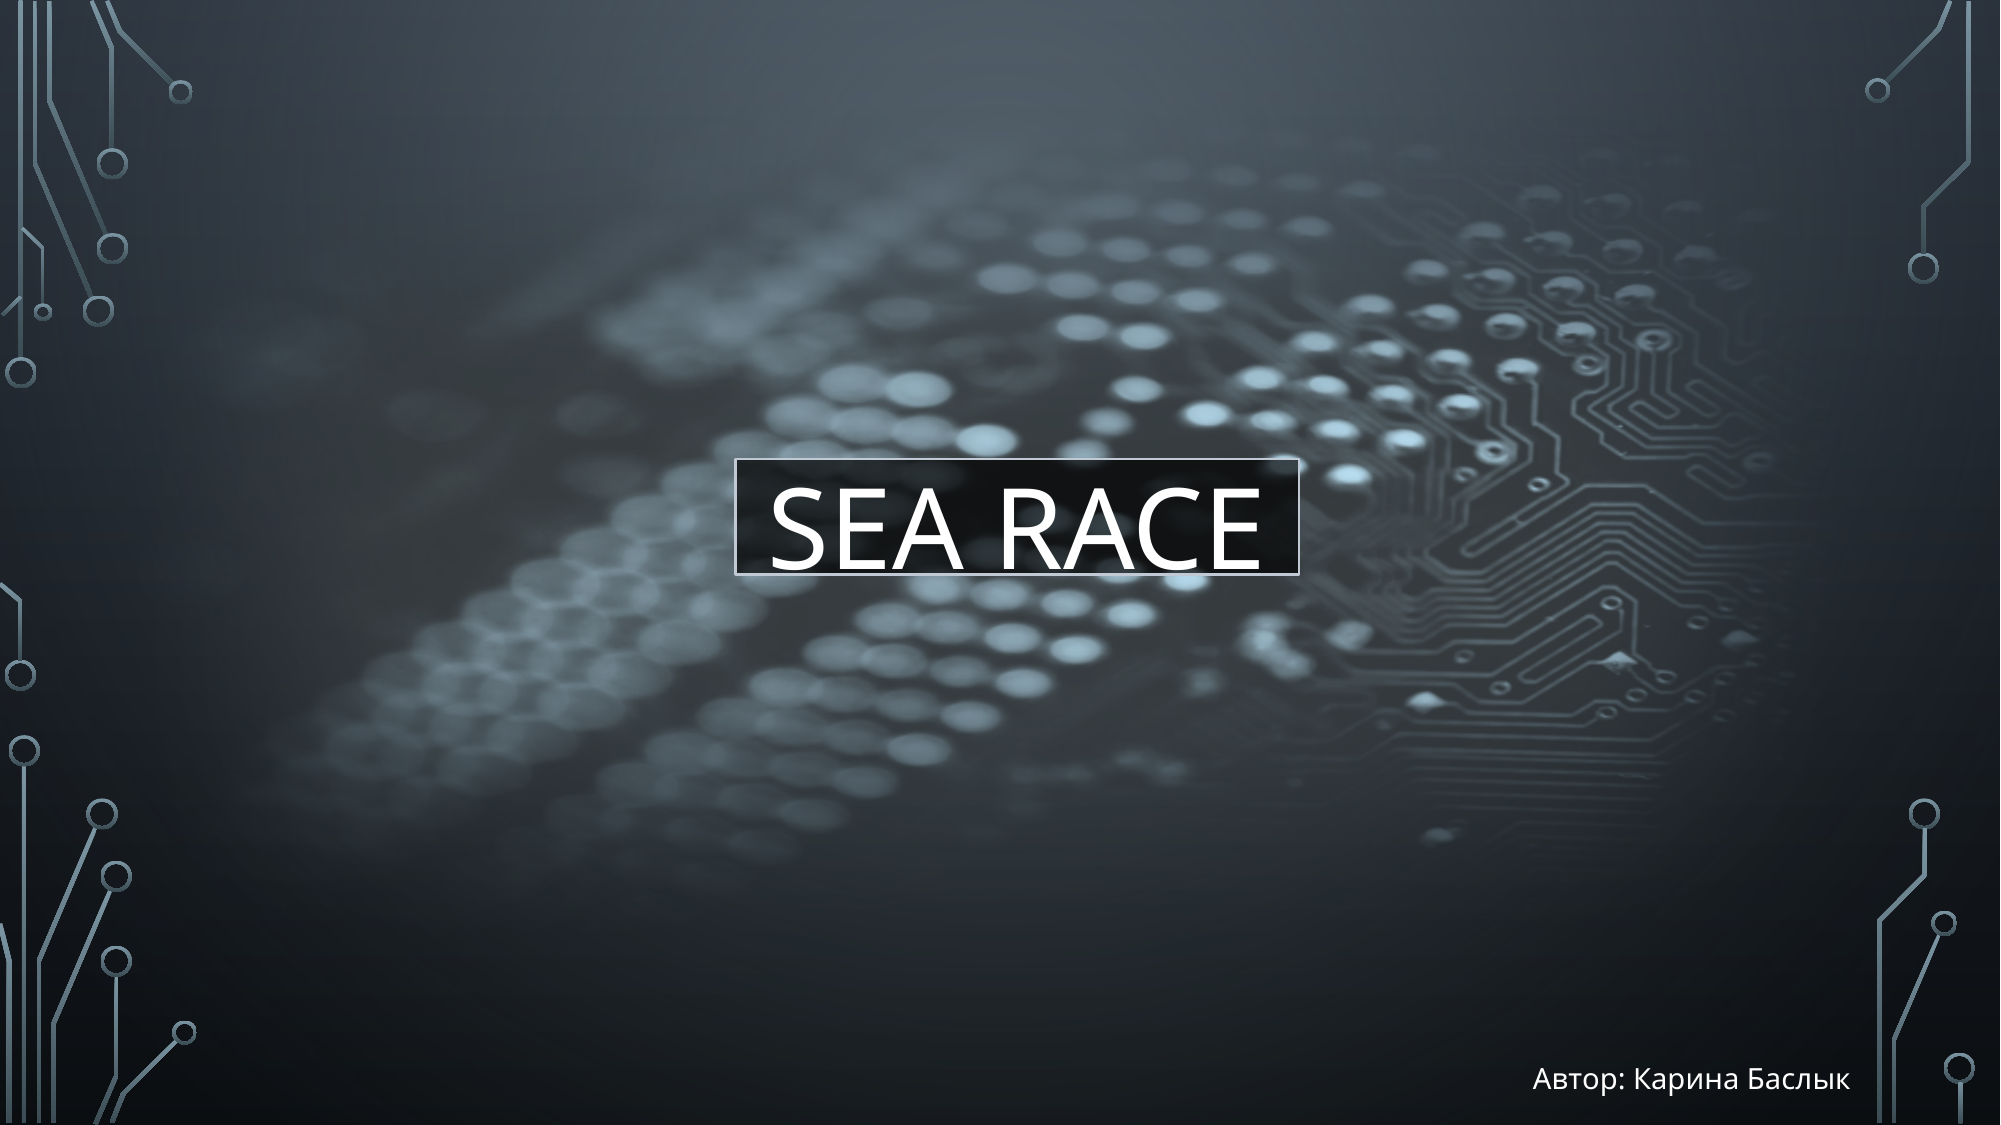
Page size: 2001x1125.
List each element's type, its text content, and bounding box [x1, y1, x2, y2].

picture [92, 95, 1878, 971]
text_box Автор: Карина Баслык [1518, 1053, 1977, 1103]
